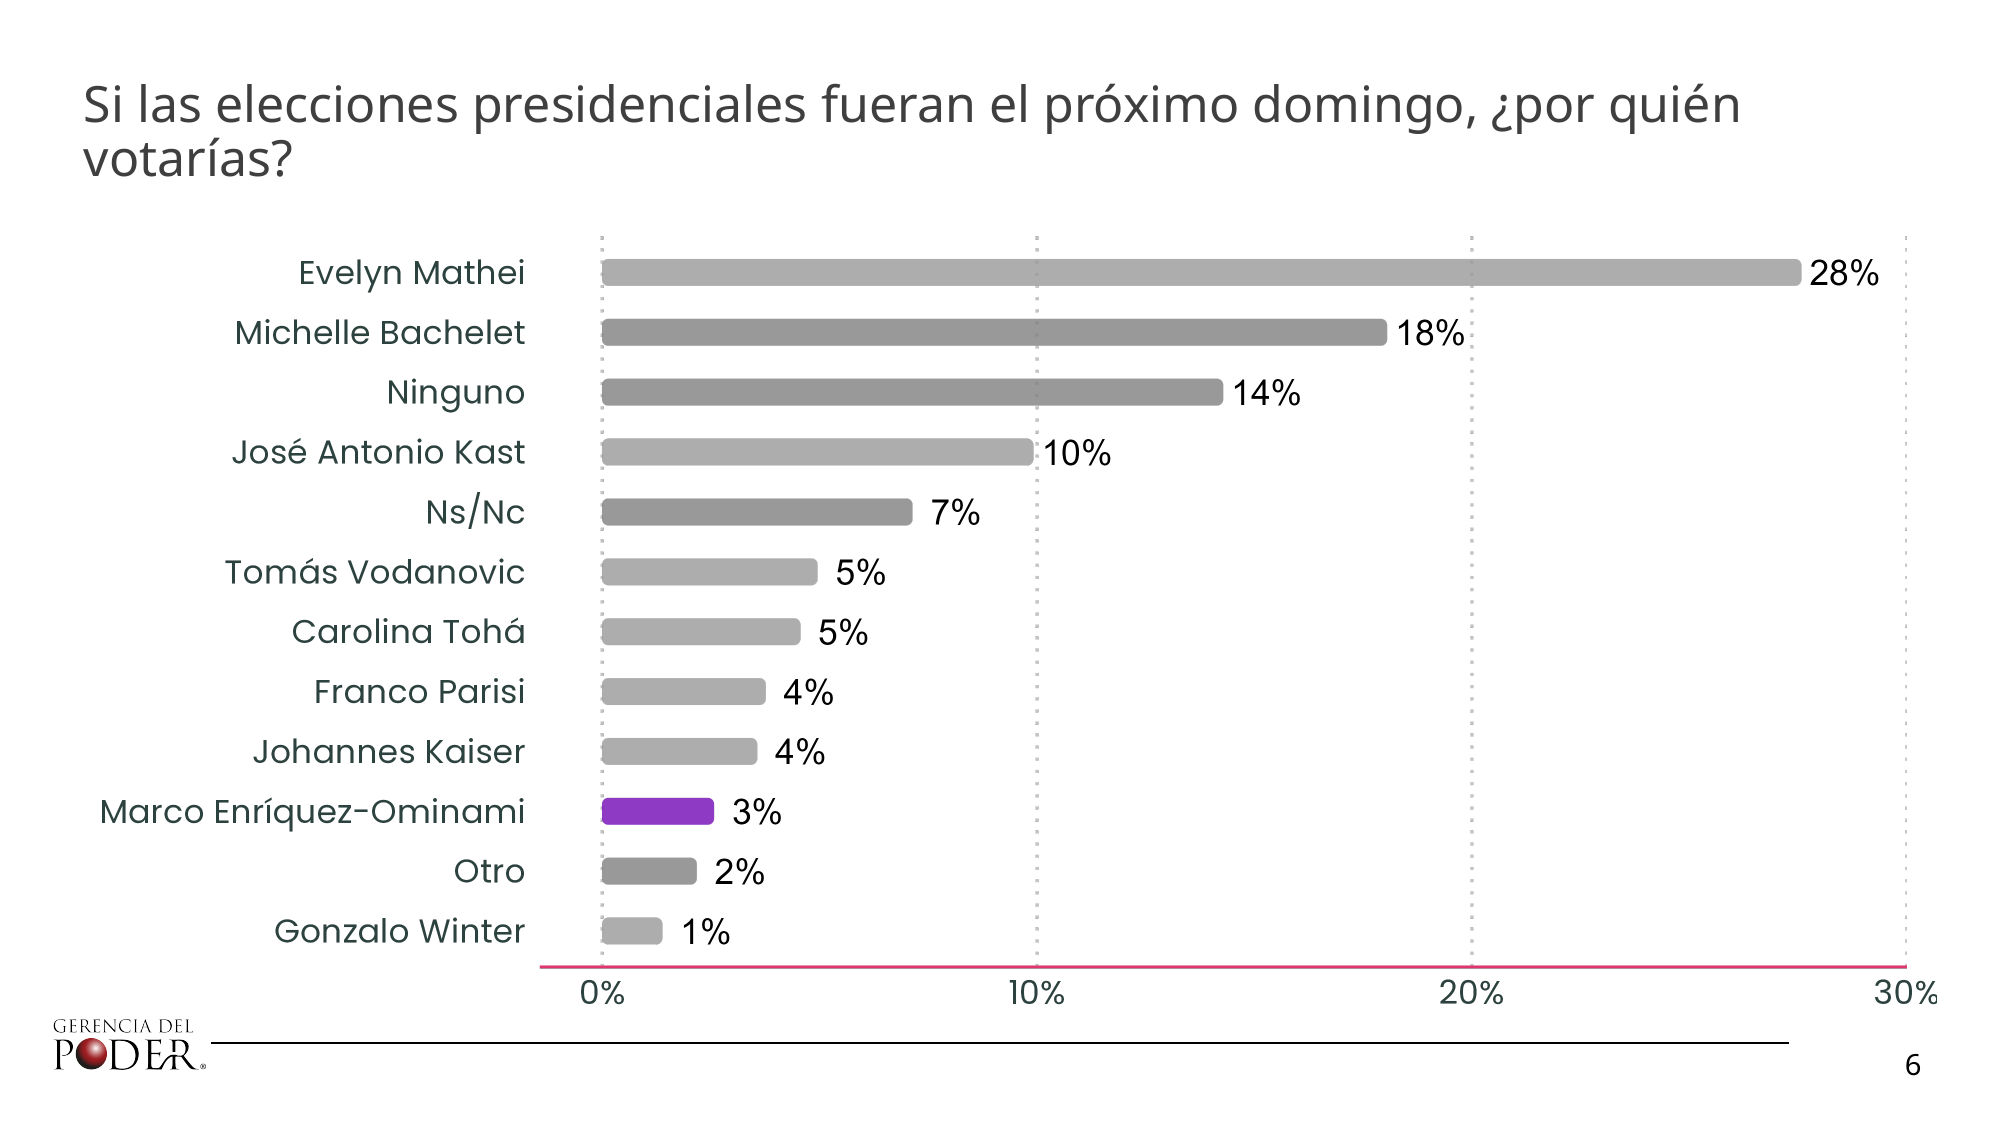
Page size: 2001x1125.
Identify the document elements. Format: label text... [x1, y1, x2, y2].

title Si las elecciones presidenciales fueran el próximo domingo, ¿por quién votarías? [68, 59, 1937, 203]
picture [44, 205, 1937, 1076]
